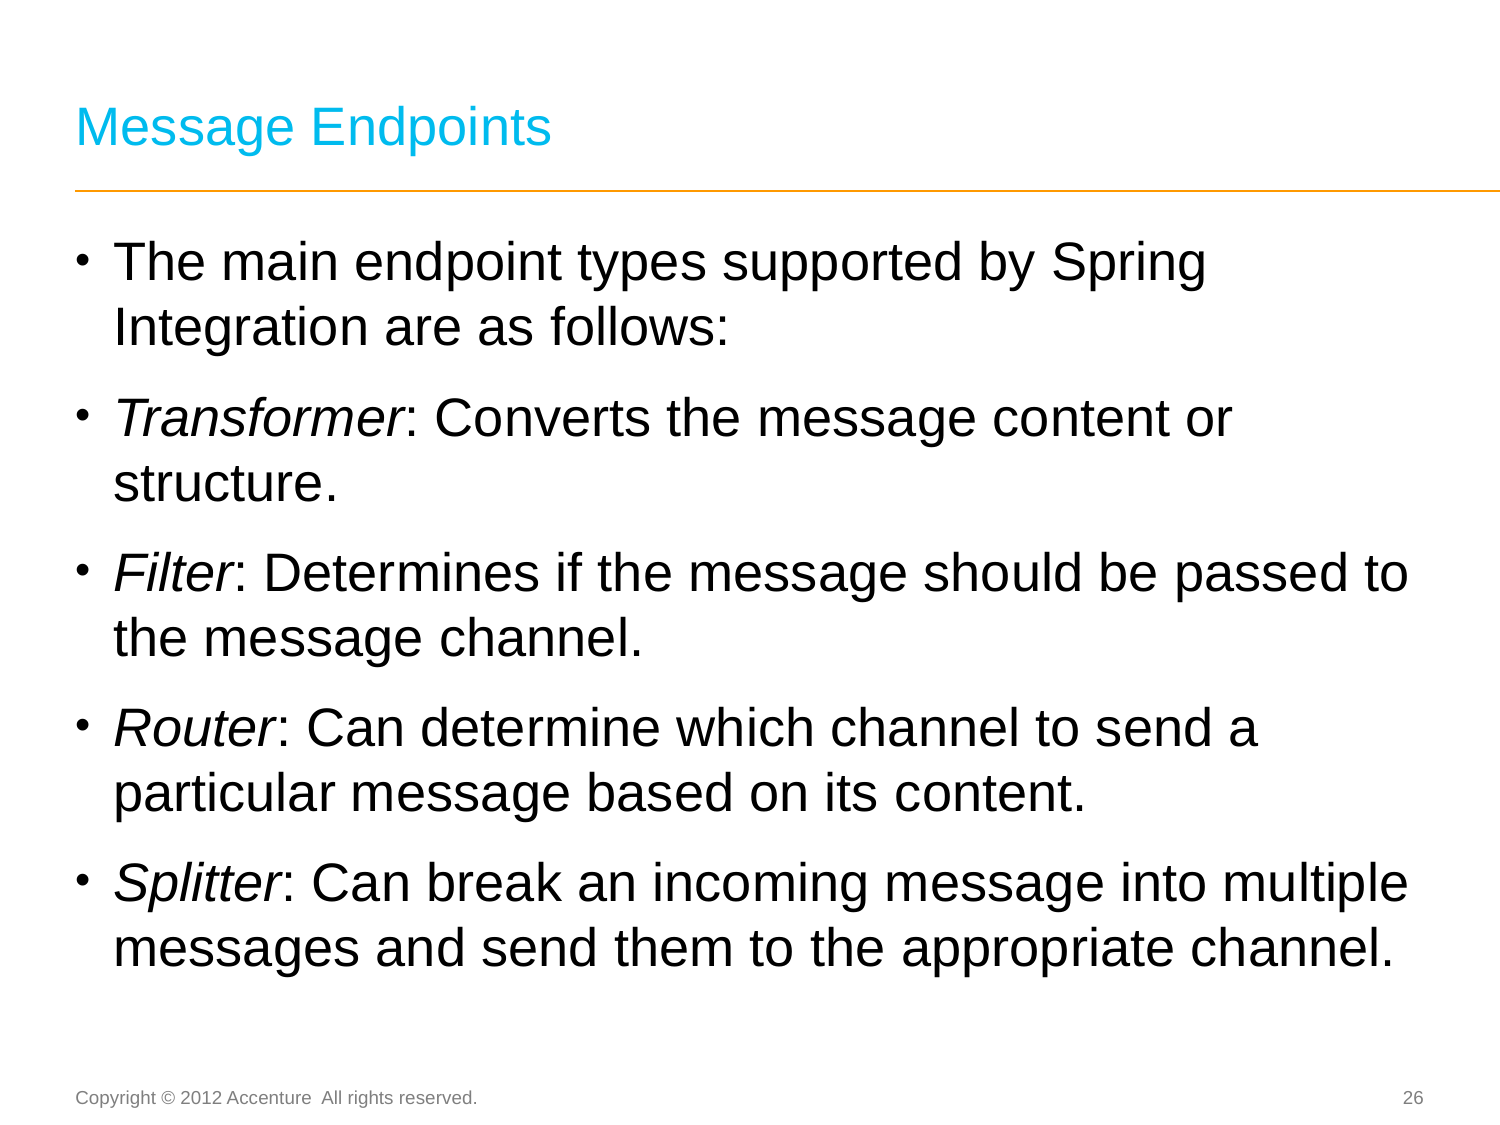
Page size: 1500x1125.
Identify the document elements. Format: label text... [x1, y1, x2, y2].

list The main endpoint types supported by Spring Integration are as follows: Transformer: Converts the message content or structure. Filter: Determines if the message should be passed to the message channel. Router: Can determine which channel to send a particular message based on its content. Splitter: Can break an incoming message into multiple messages and send them to the appropriate channel. [75, 226, 1425, 1018]
title Message Endpoints [75, 27, 1422, 157]
